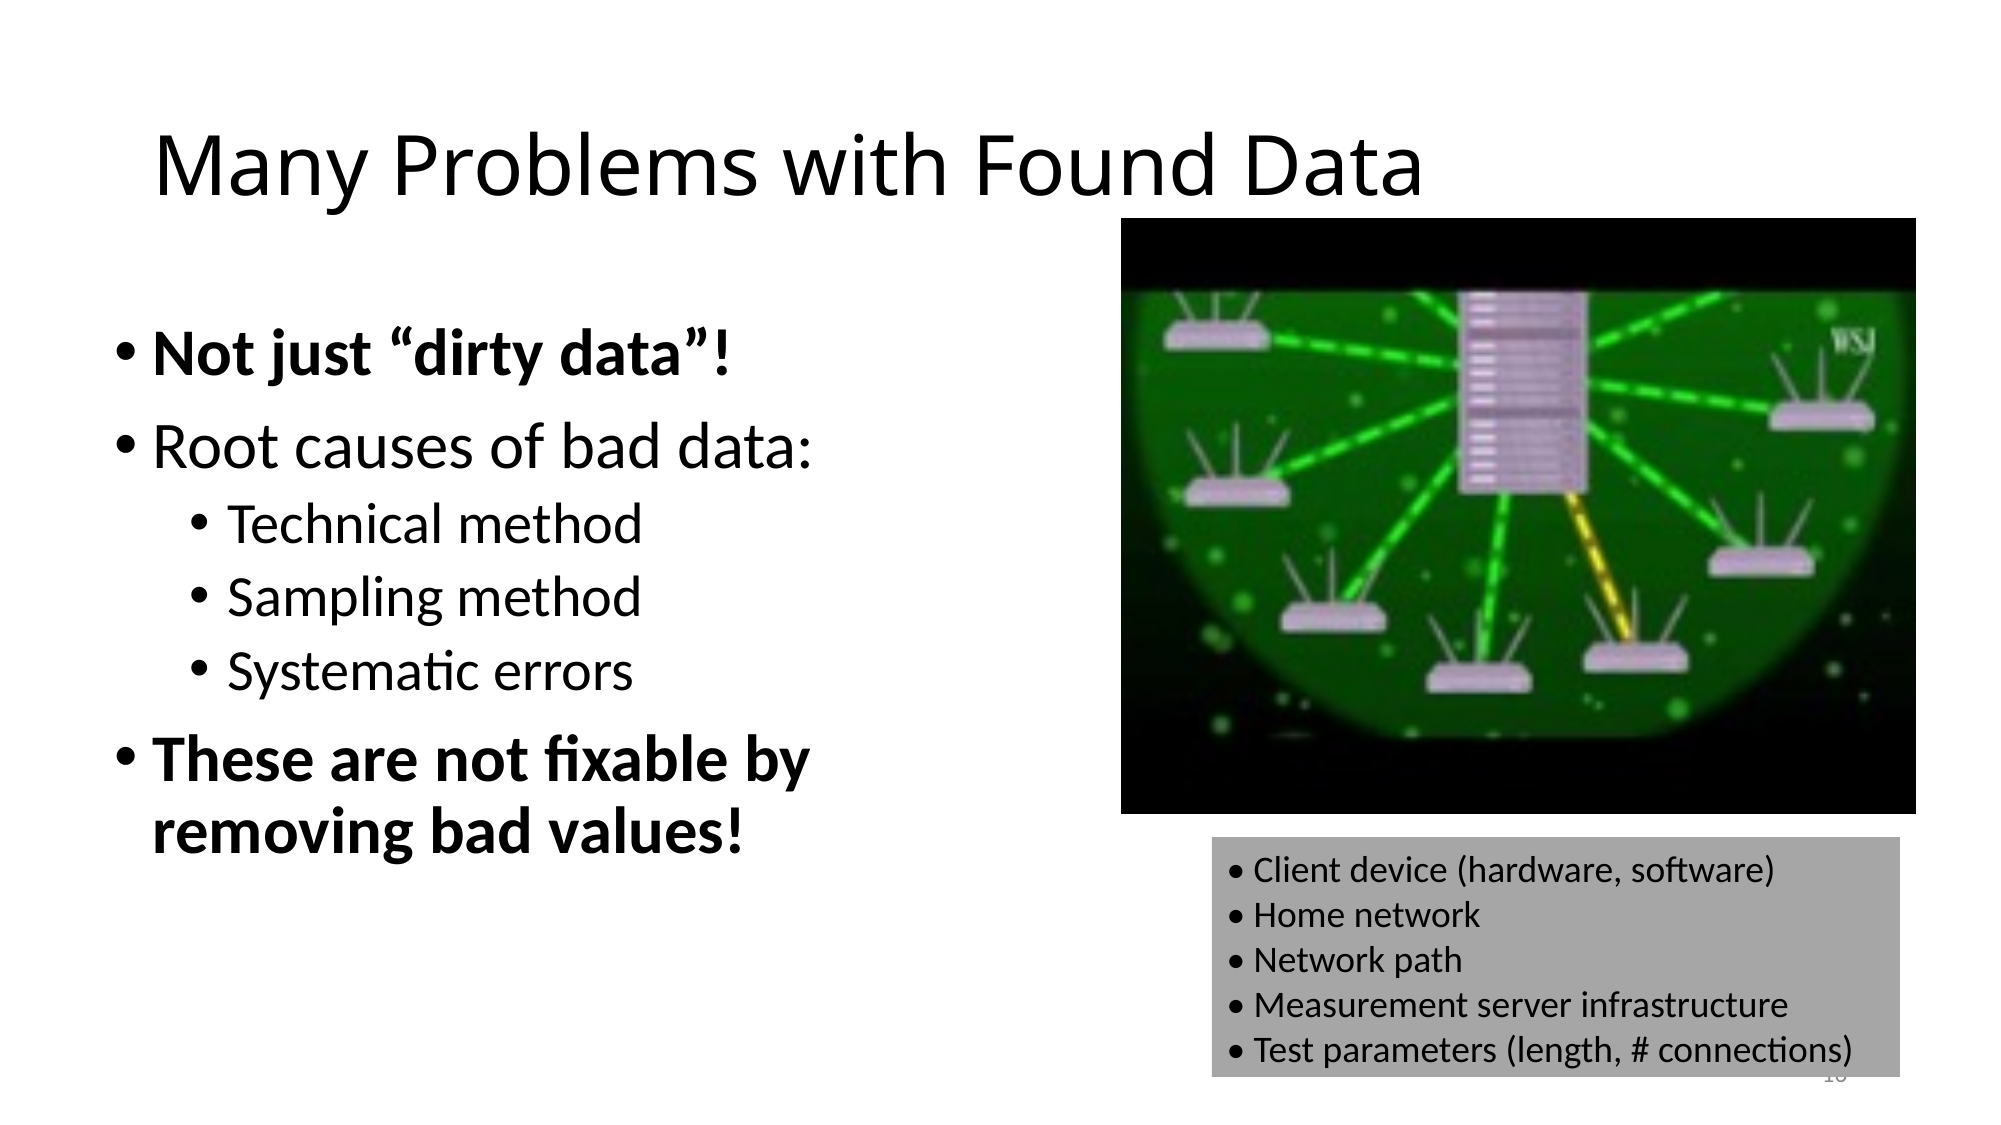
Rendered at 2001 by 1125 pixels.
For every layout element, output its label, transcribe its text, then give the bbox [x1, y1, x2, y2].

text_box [1120, 217, 1917, 815]
list Not just “dirty data”! Root causes of bad data: Technical method Sampling method Systematic errors These are not fixable by removing bad values! [99, 310, 1020, 1054]
slide_number 16 [1412, 1077, 1863, 1103]
text_box • Client device (hardware, software) • Home network • Network path • Measurement server infrastructure • Test parameters (length, # connections) [1211, 837, 1900, 1077]
title Many Problems with Found Data [137, 59, 1863, 278]
